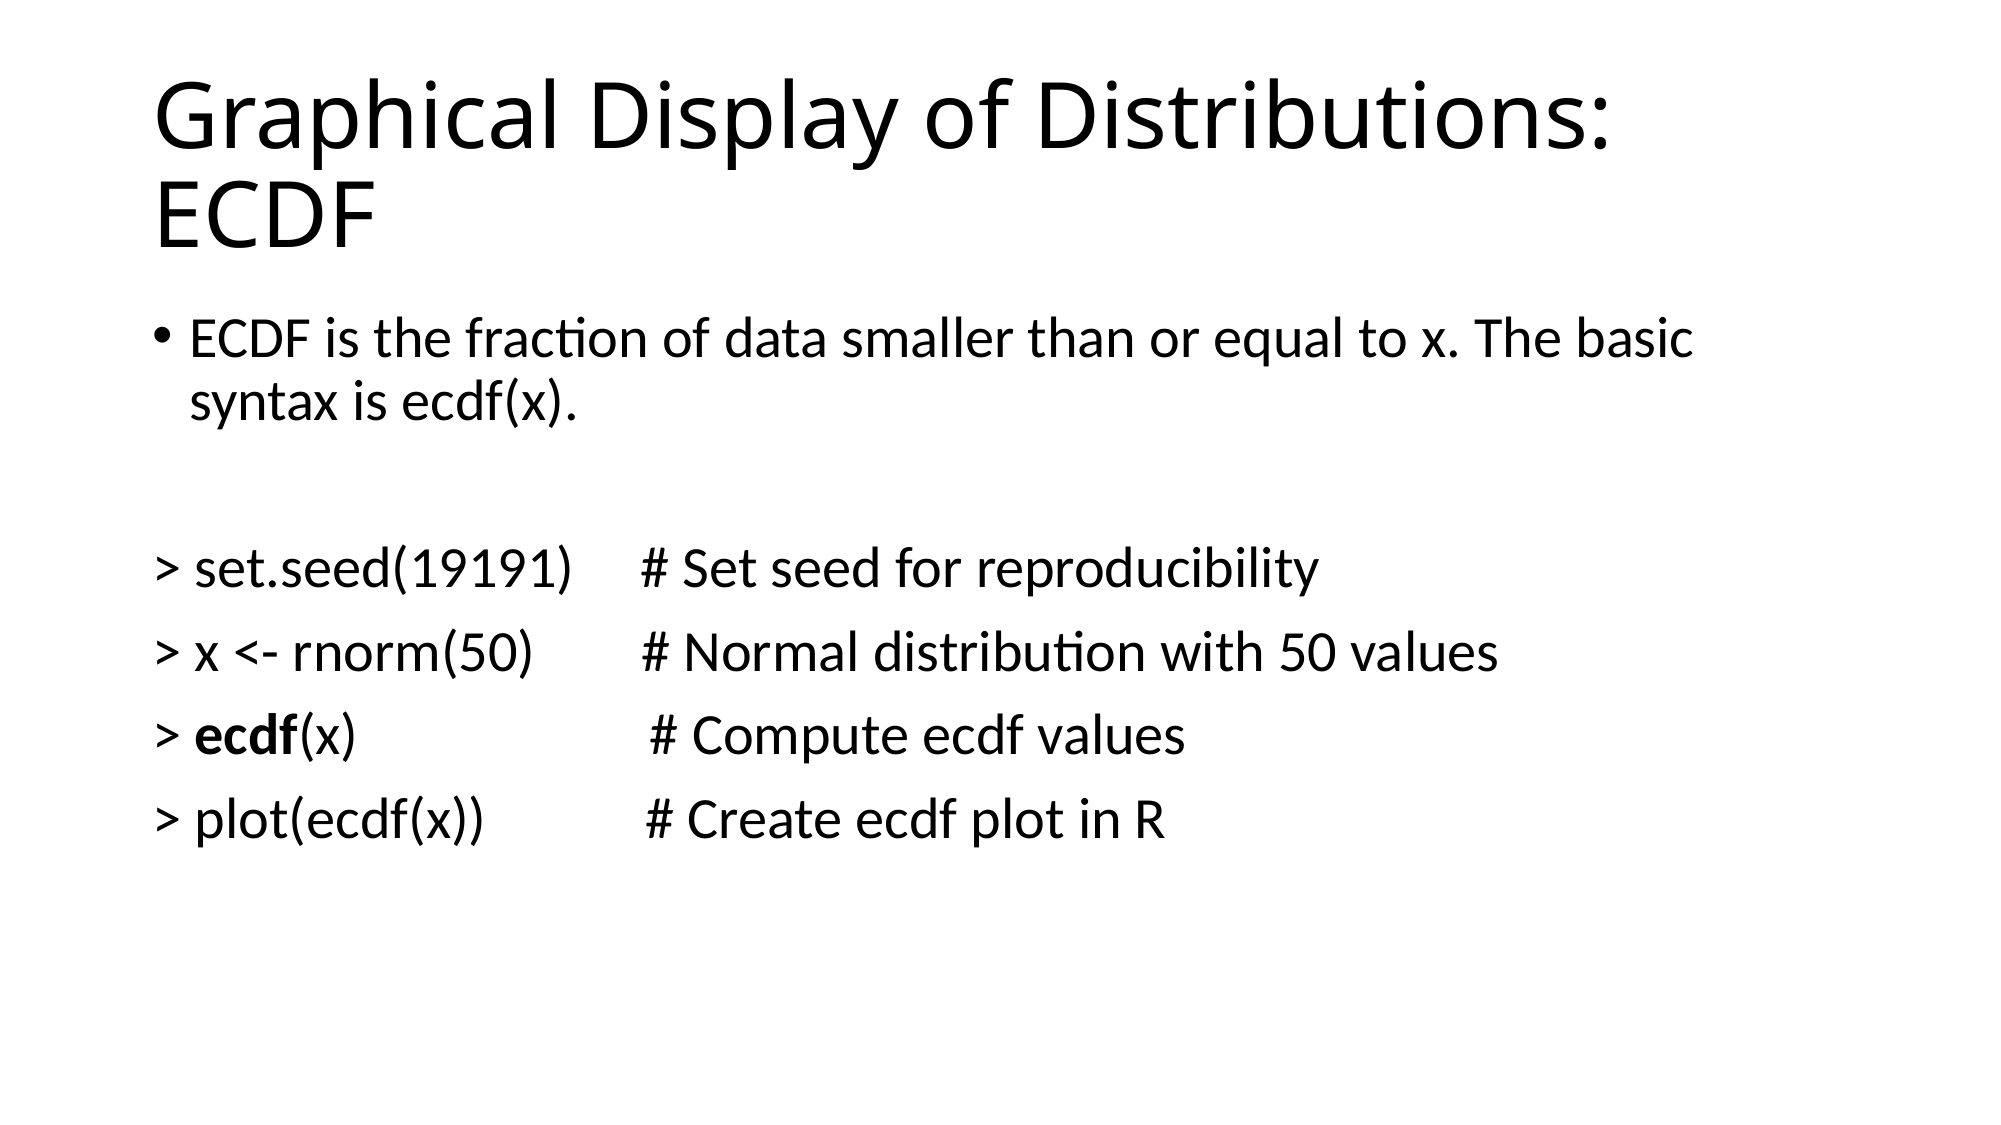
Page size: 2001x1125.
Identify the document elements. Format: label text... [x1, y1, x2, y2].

title Graphical Display of Distributions: ECDF [137, 59, 1863, 278]
list ECDF is the fraction of data smaller than or equal to x. The basic syntax is ecdf(x). > set.seed(19191) # Set seed for reproducibility > x <- rnorm(50) # Normal distribution with 50 values > ecdf(x) # Compute ecdf values > plot(ecdf(x)) # Create ecdf plot in R [137, 299, 1863, 1014]
